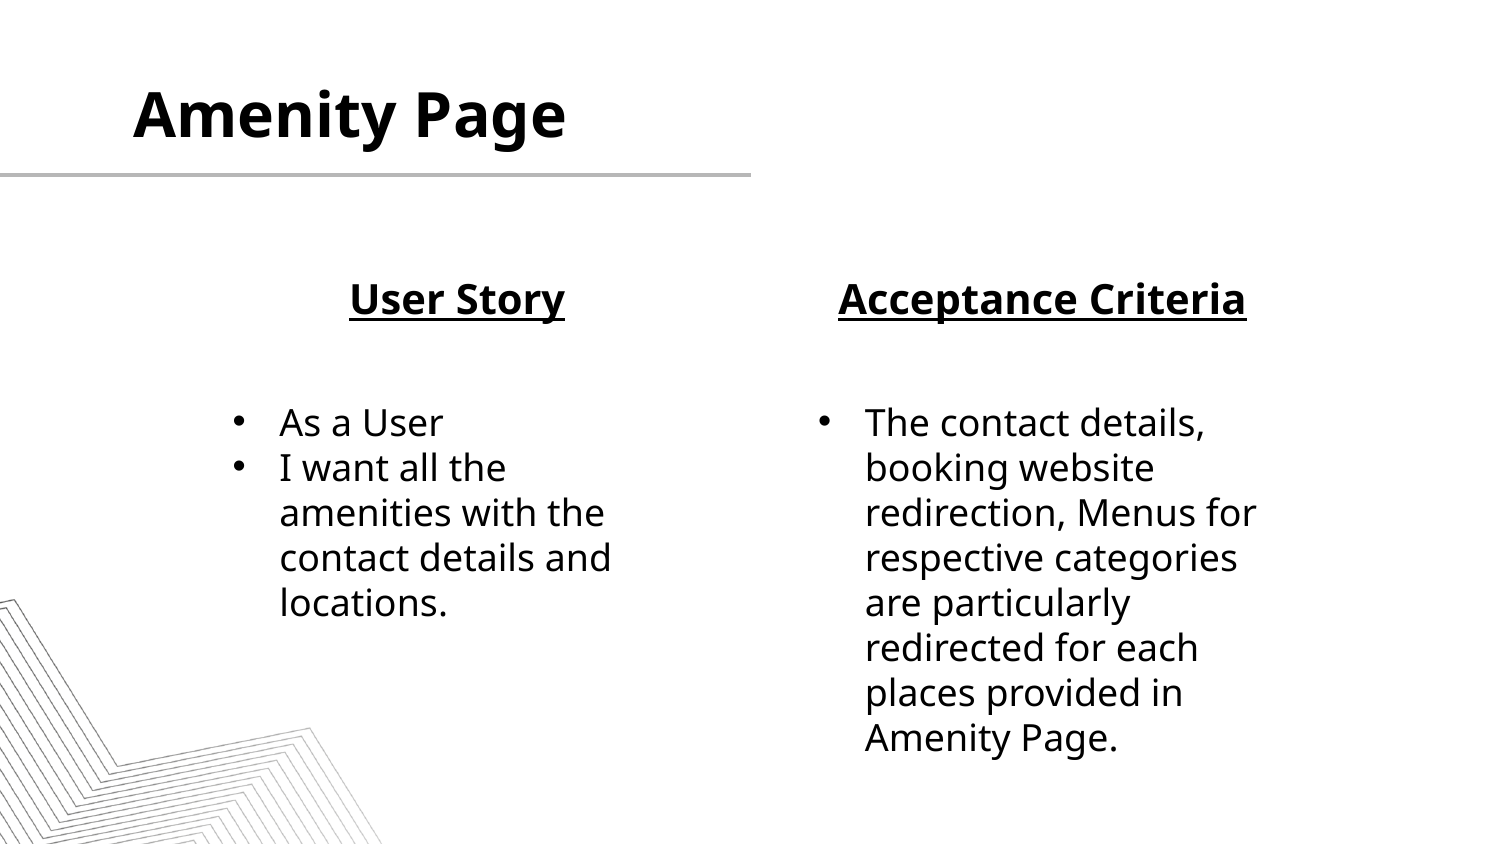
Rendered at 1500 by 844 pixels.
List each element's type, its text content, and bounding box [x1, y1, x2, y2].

title User Story [217, 277, 697, 338]
subtitle As a User I want all the amenities with the contact details and locations. [217, 383, 697, 638]
title Acceptance Criteria [803, 277, 1283, 338]
picture [0, 599, 529, 844]
title Amenity Page [118, 60, 1382, 150]
subtitle The contact details, booking website redirection, Menus for respective categories are particularly redirected for each places provided in Amenity Page. [803, 383, 1283, 766]
